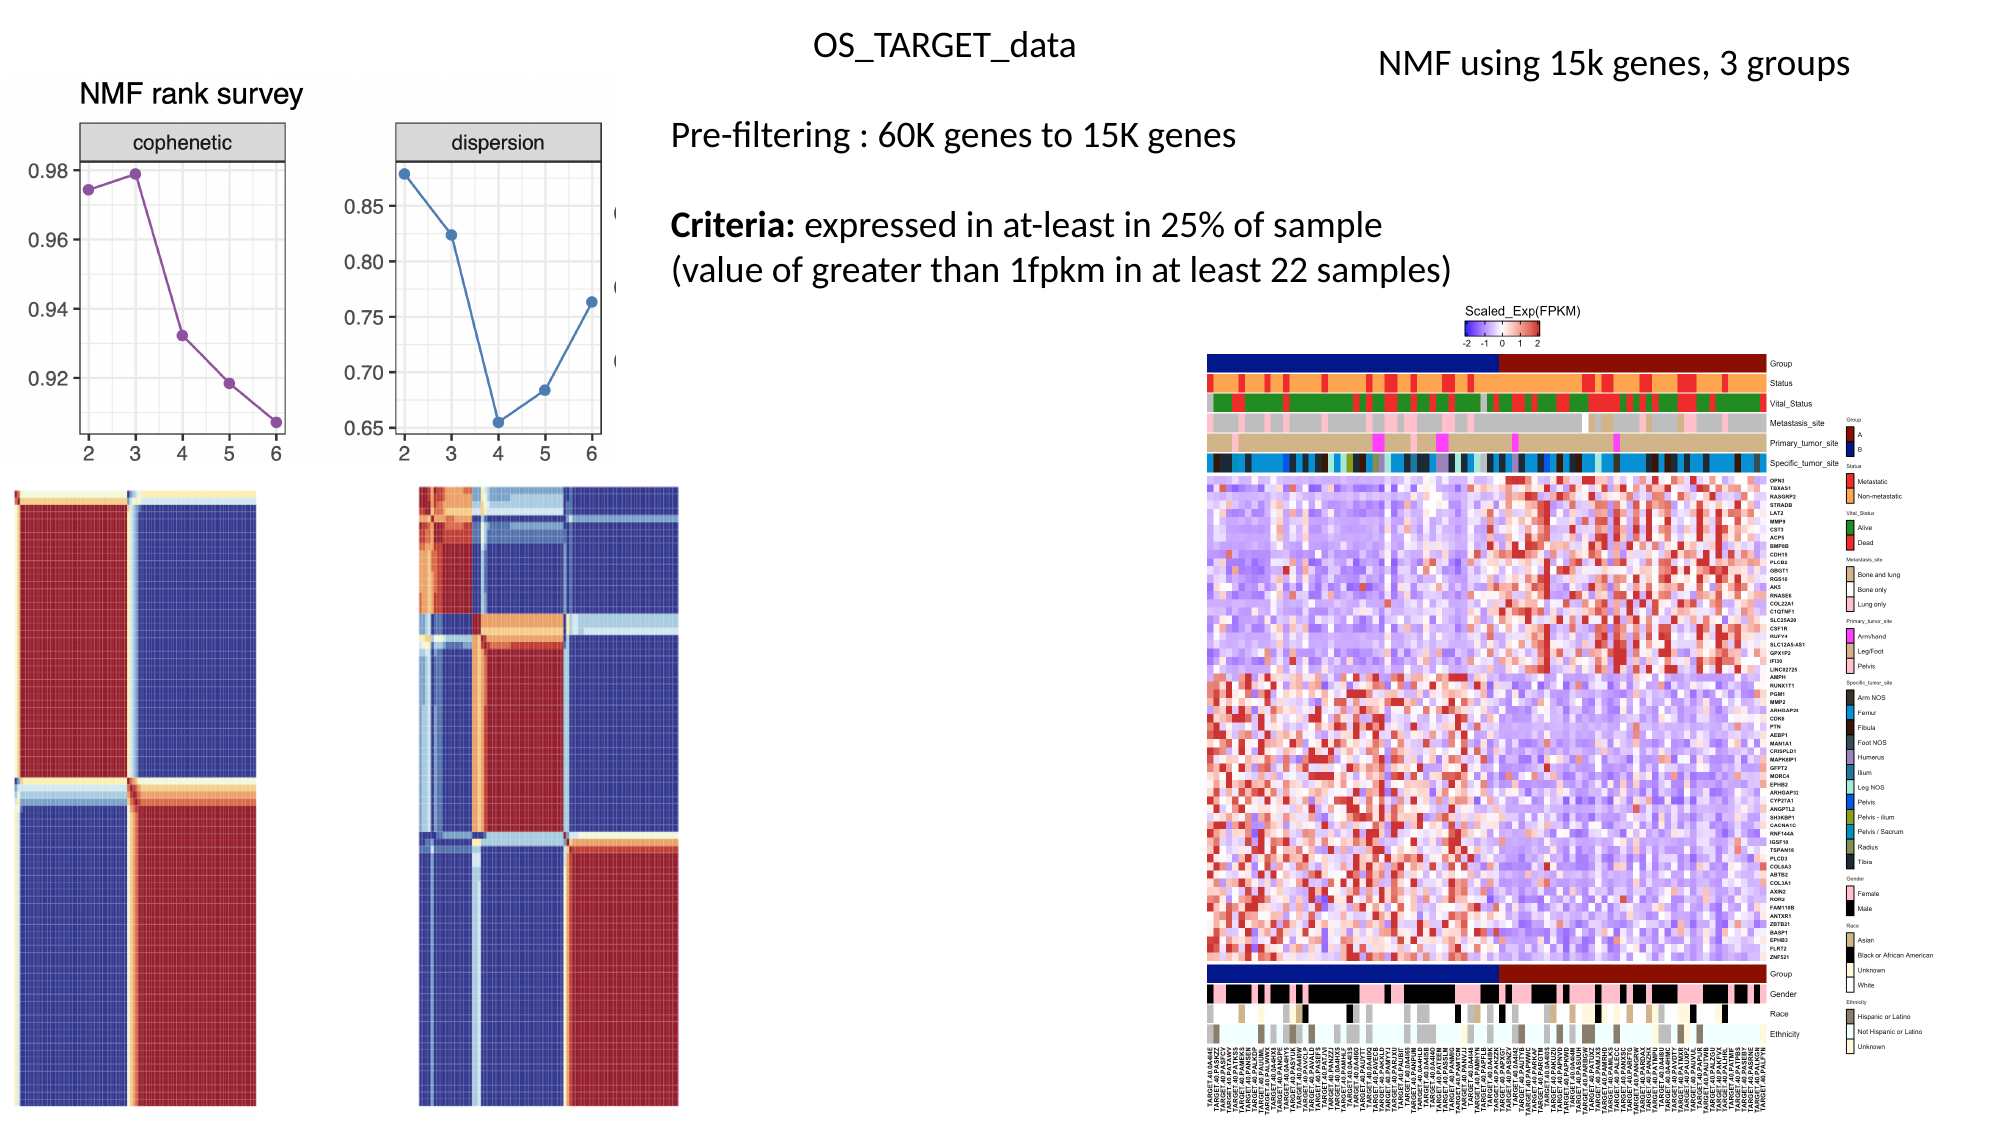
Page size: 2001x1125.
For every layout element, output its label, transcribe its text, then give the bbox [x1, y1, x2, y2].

text_box OS_TARGET_data [798, 13, 1092, 73]
picture [0, 73, 616, 468]
text_box Pre-filtering : 60K genes to 15K genes Criteria: expressed in at-least in 25% of sample (value of greater than 1fpkm in at least 22 samples) [656, 102, 1477, 298]
picture [1193, 299, 1949, 1125]
picture [0, 483, 275, 1125]
picture [387, 481, 700, 1125]
text_box NMF using 15k genes, 3 groups [1363, 30, 1866, 91]
